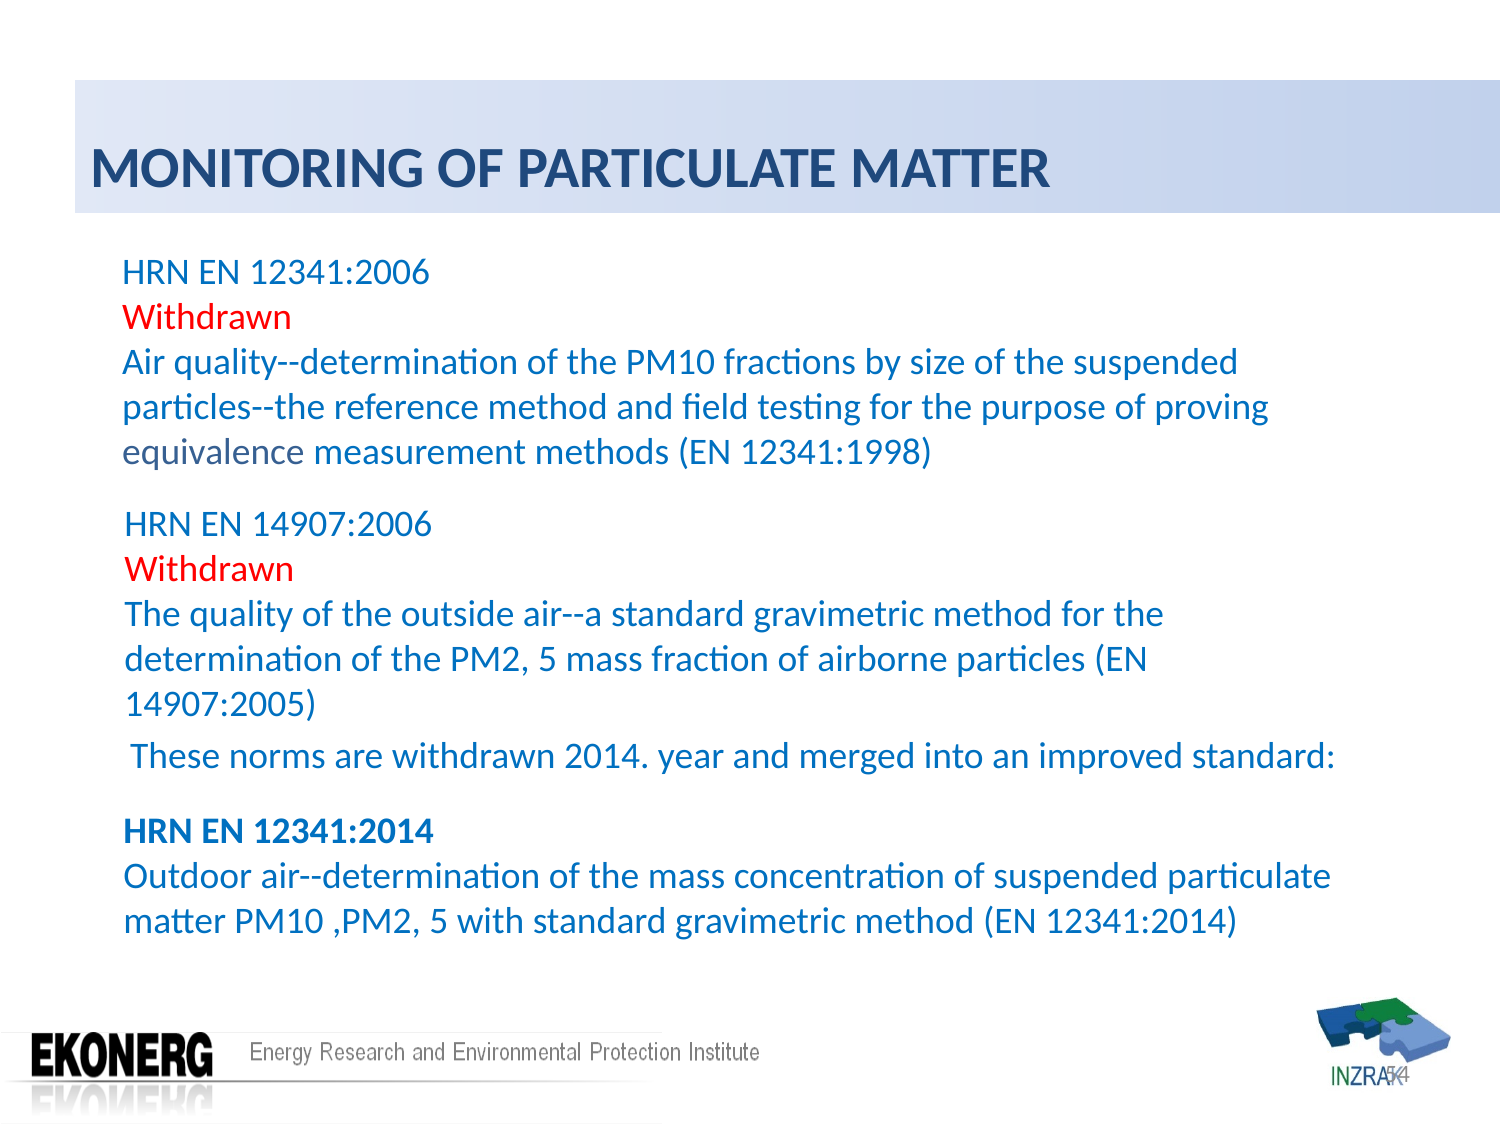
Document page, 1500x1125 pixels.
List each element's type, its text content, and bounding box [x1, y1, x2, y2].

title MONITORING OF PARTICULATE MATTER [75, 80, 1500, 213]
picture [1315, 996, 1451, 1093]
picture [0, 1027, 783, 1125]
text_box HRN EN 12341:2006 Withdrawn Air quality--determination of the PM10 fractions by size of the suspended particles--the reference method and field testing for the purpose of proving equivalence measurement methods (EN 12341:1998) [107, 239, 1339, 479]
text_box These norms are withdrawn 2014. year and merged into an improved standard: [115, 723, 1353, 784]
text_box HRN EN 12341:2014 Outdoor air--determination of the mass concentration of suspended particulate matter PM10 ,PM2, 5 with standard gravimetric method (EN 12341:2014) [108, 798, 1367, 949]
slide_number 54 [1074, 1042, 1425, 1103]
text_box HRN EN 14907:2006 Withdrawn The quality of the outside air--a standard gravimetric method for the determination of the PM2, 5 mass fraction of airborne particles (EN 14907:2005) [109, 492, 1348, 732]
